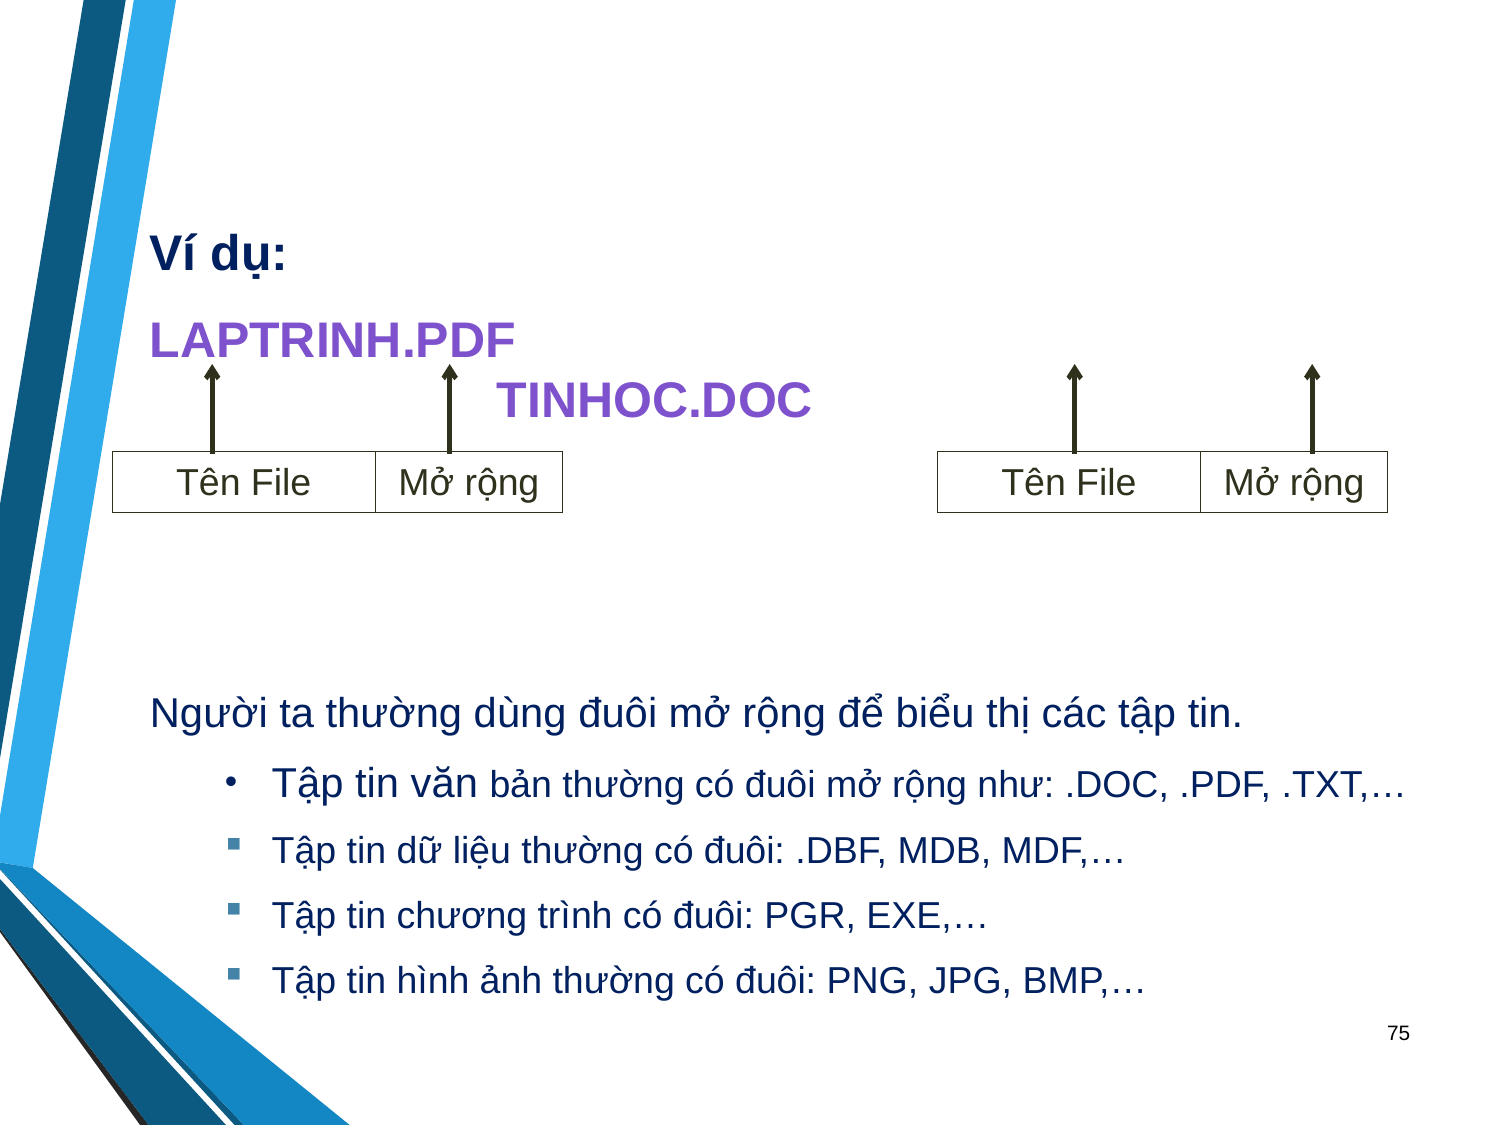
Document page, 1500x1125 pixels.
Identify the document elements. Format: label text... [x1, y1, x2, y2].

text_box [211, 363, 450, 452]
table_header Tên File [938, 452, 1200, 512]
slide_number 75 [1354, 1001, 1425, 1062]
list Ví dụ: LAPTRINH.PDF TINHOC.DOC Người ta thường dùng đuôi mở rộng để biểu thị các tập tin. Tập tin văn bản thường có đuôi mở rộng như: .DOC, .PDF, .TXT,… Tập tin dữ liệu thường có đuôi: .DBF, MDB, MDF,… Tập tin chương trình có đuôi: PGR, EXE,… Tập tin hình ảnh thường có đuôi: PNG, JPG, BMP,… [134, 212, 1438, 1038]
table_header Tên File [113, 452, 375, 512]
table_header Mở rộng [376, 452, 562, 512]
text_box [1074, 363, 1313, 452]
table_header Mở rộng [1201, 452, 1387, 512]
